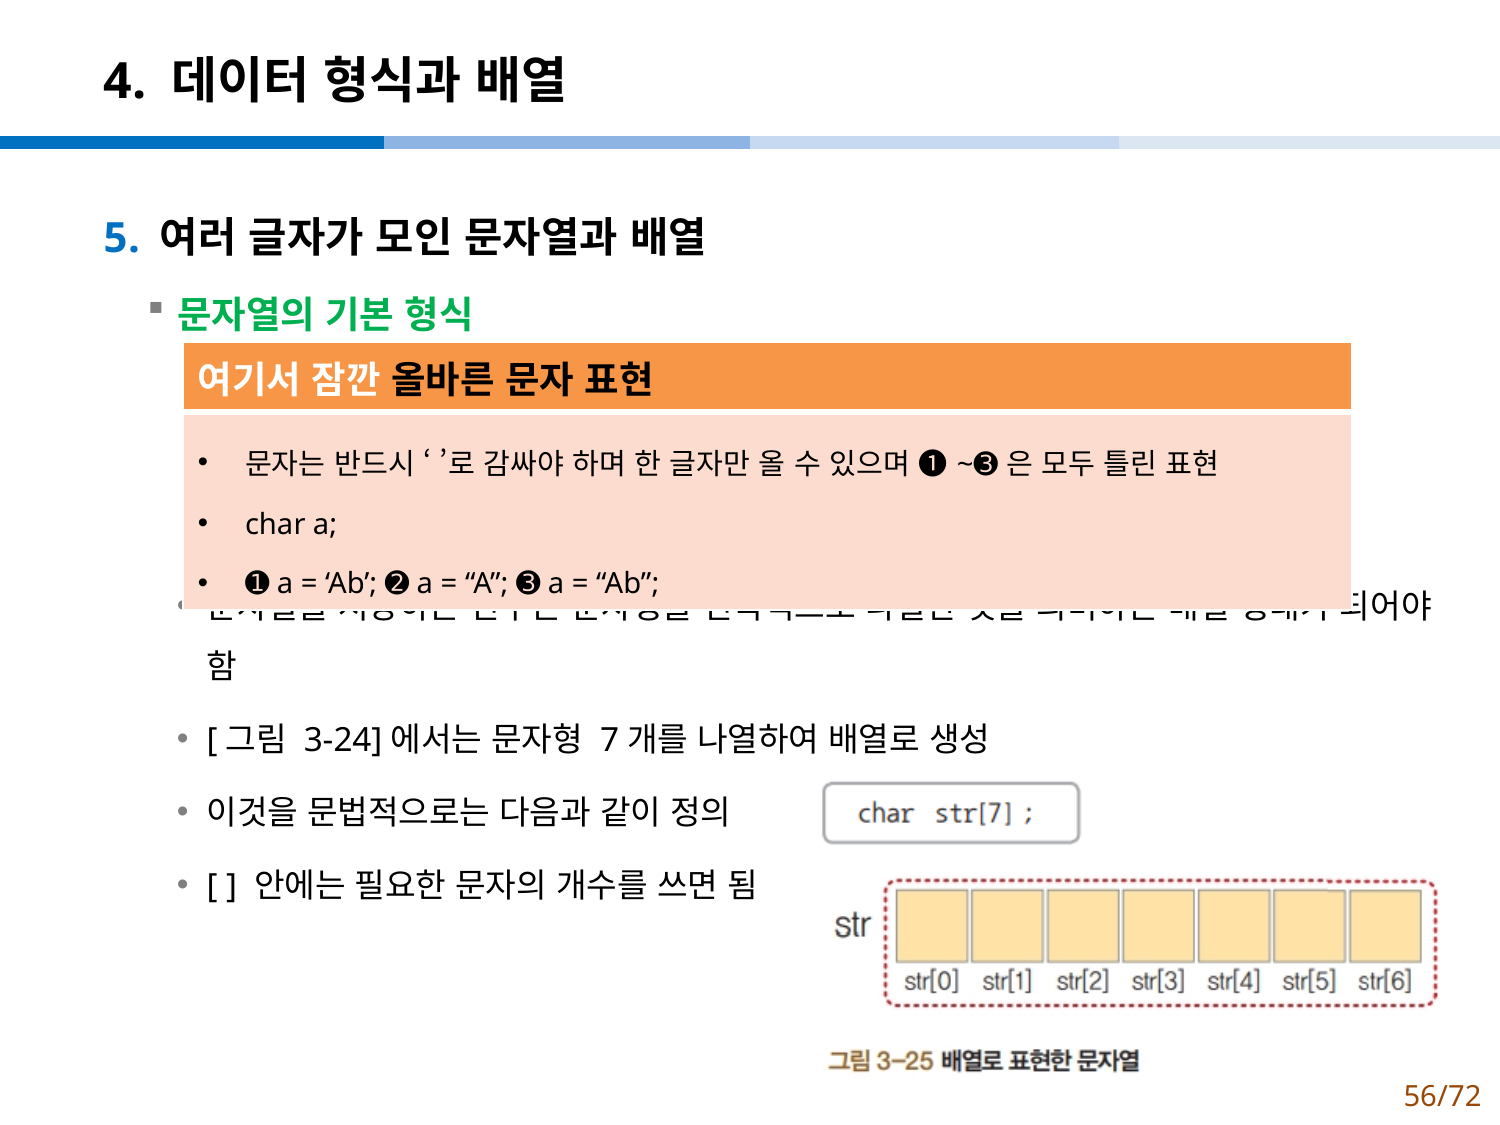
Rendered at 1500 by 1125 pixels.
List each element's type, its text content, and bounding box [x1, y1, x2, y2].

picture [821, 778, 1084, 849]
title 4. 데이터 형식과 배열 [88, 32, 1330, 124]
table_header 여기서 잠깐 올바른 문자 표현 [184, 343, 1351, 409]
table_cell 문자는 반드시 ‘ ’로 감싸야 하며 한 글자만 올 수 있으며 ➊~➌은 모두 틀린 표현 char a; ➊ a = ‘Ab’; ➋ a = “A”; ➌ a = “Ab”; [184, 415, 1351, 609]
picture [821, 868, 1448, 1082]
list 여러 글자가 모인 문자열과 배열 문자열의 기본 형식 문자열을 저장하는 변수는 문자형을 연속적으로 나열한 것을 의미하는 배열 형태가 되어야 함 [그림 3-24]에서는 문자형 7개를 나열하여 배열로 생성 이것을 문법적으로는 다음과 같이 정의 [ ] 안에는 필요한 문자의 개수를 쓰면 됨 [88, 177, 1448, 1077]
